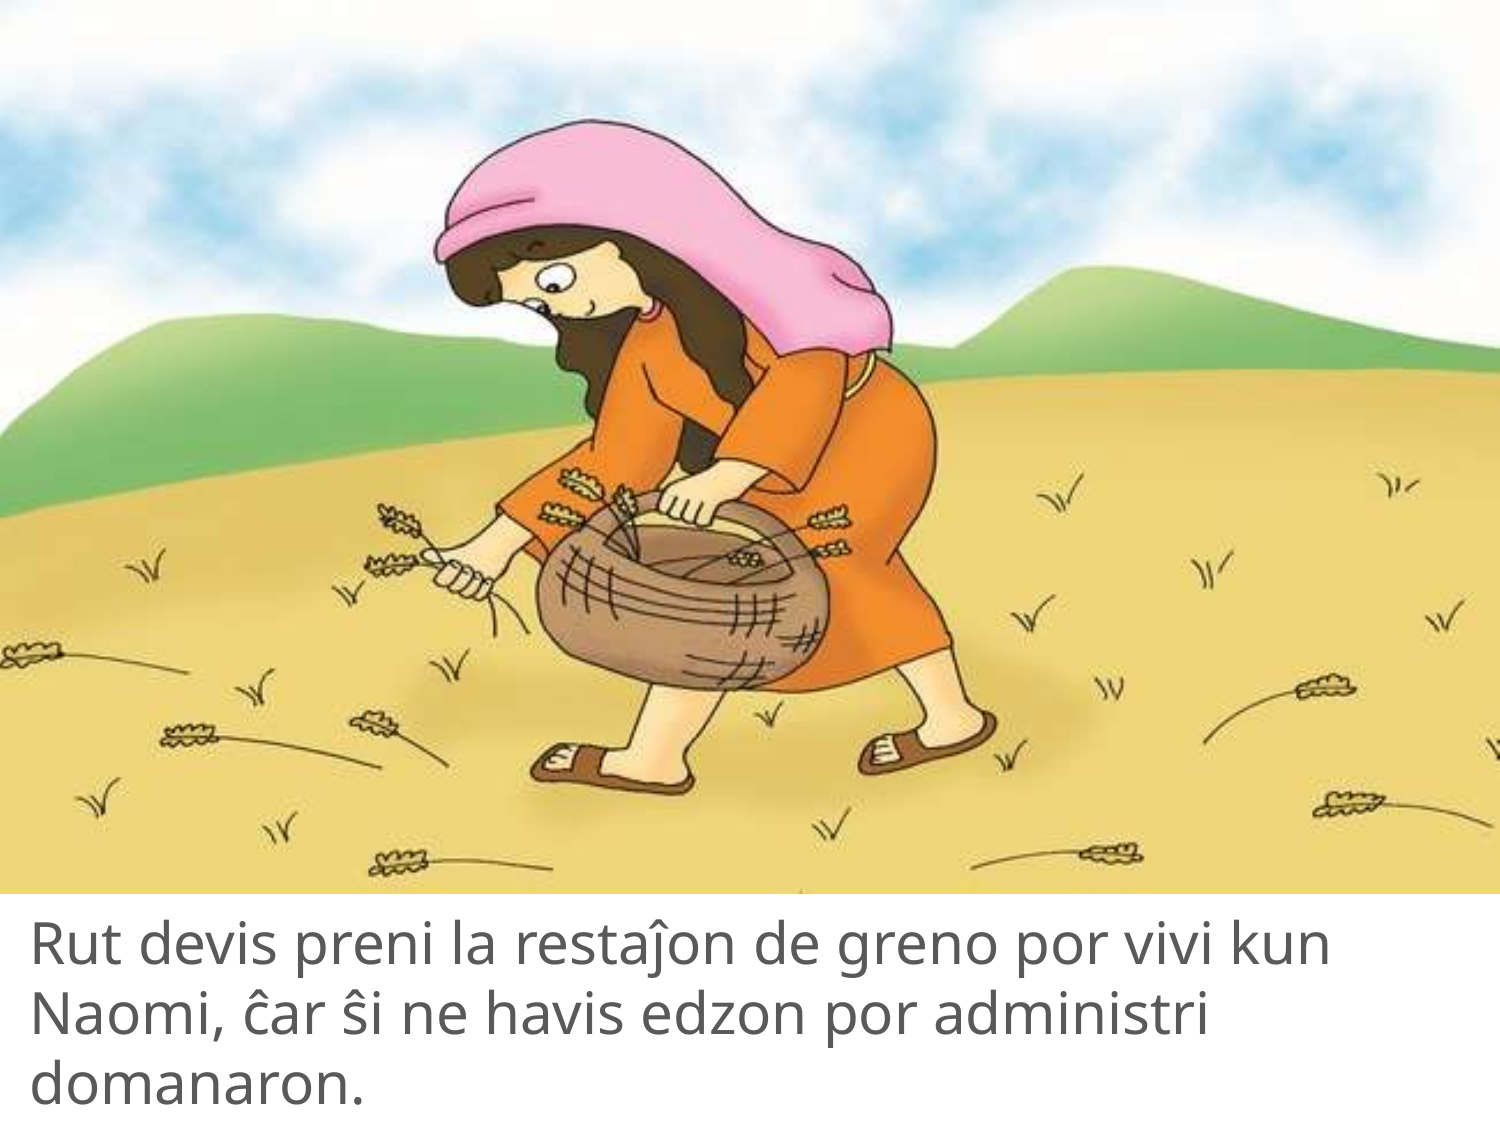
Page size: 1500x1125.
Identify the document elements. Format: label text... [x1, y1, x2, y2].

text_box Rut devis preni la restaĵon de greno por vivi kun Naomi, ĉar ŝi ne havis edzon por administri domanaron. [14, 902, 1486, 1124]
picture [0, 0, 1500, 894]
